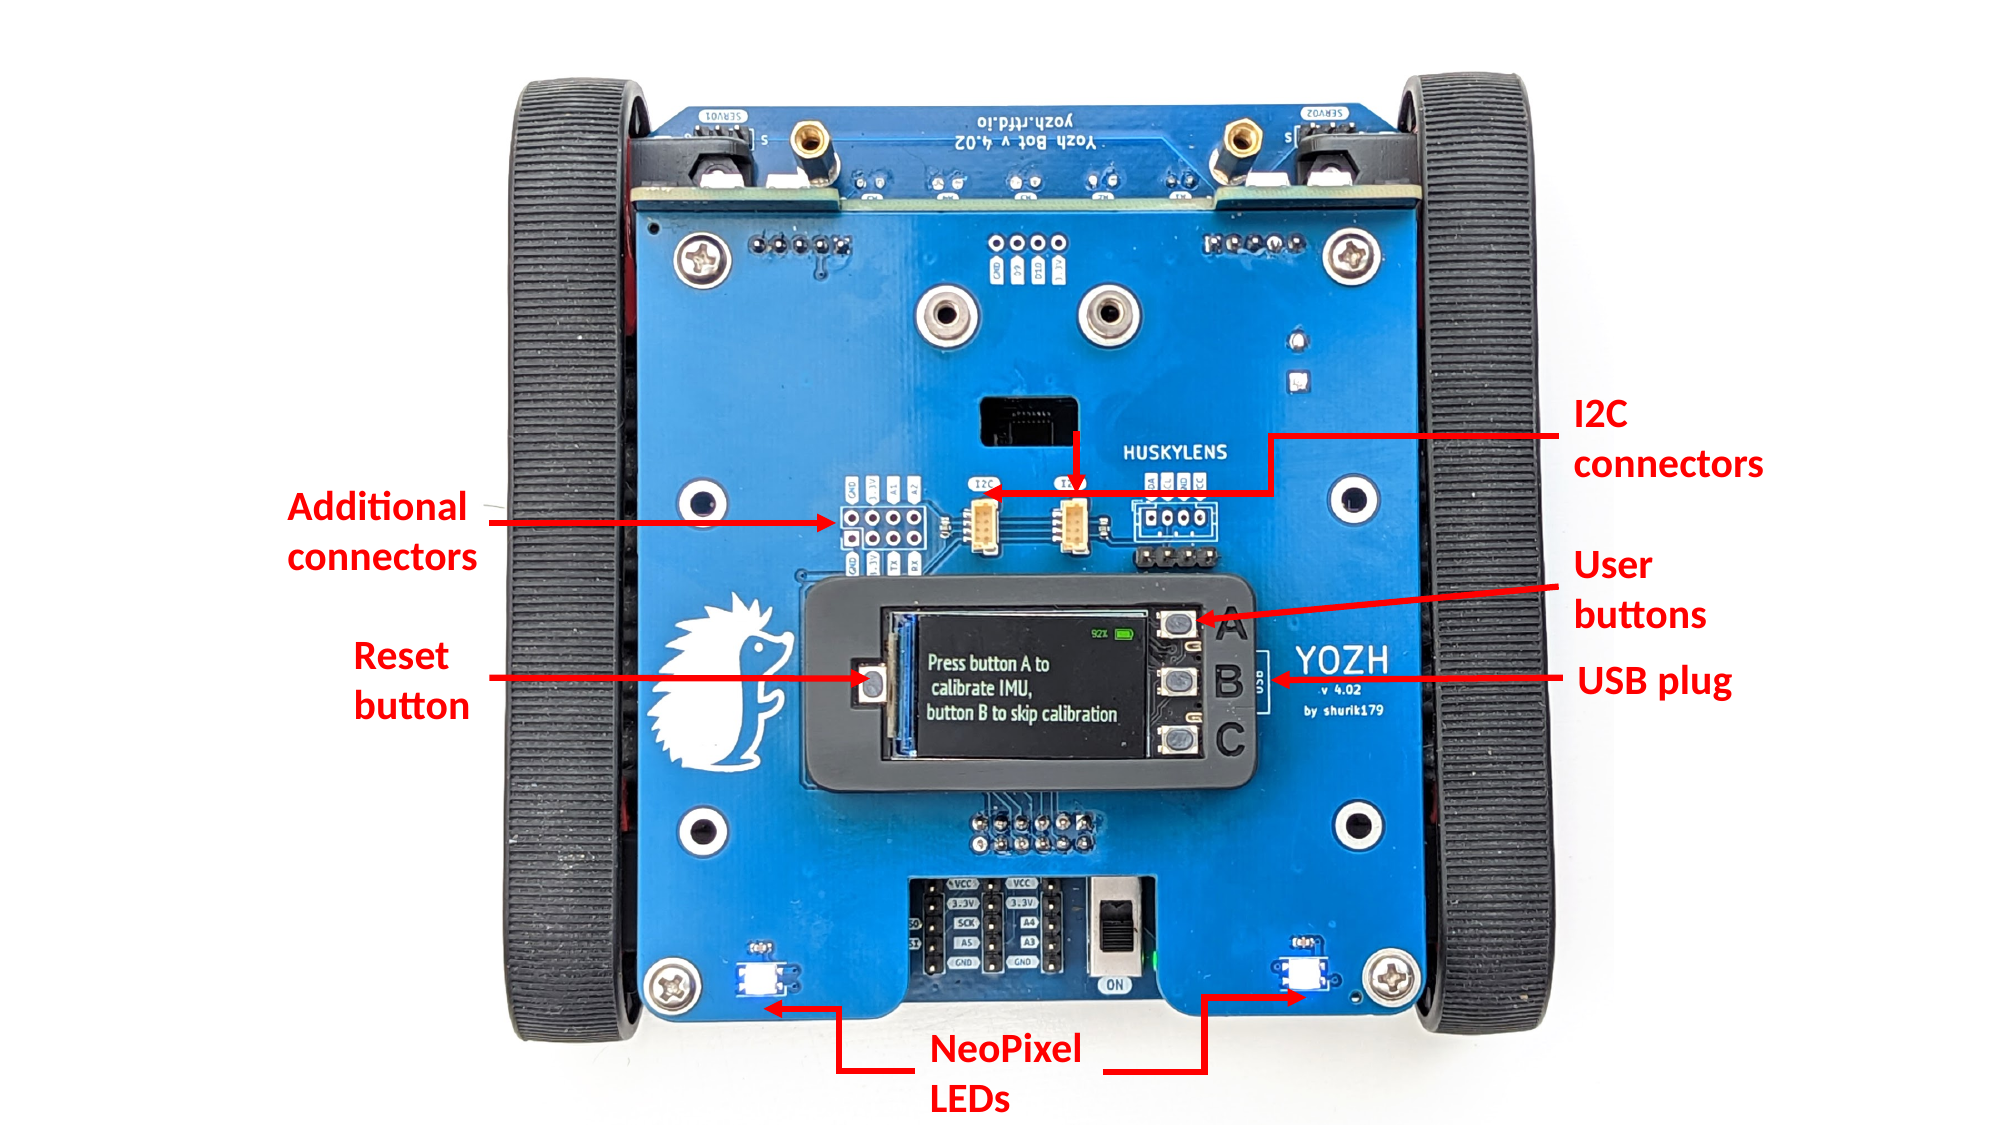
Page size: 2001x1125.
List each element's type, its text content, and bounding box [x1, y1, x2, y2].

text_box Reset button [338, 620, 386, 736]
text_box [763, 1008, 915, 1072]
picture [386, 0, 1614, 1125]
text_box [1102, 997, 1307, 1072]
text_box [1195, 587, 1559, 621]
text_box User buttons [1614, 529, 1776, 644]
text_box Additional connectors [272, 471, 386, 586]
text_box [982, 436, 1076, 494]
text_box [1077, 436, 1559, 494]
text_box I2C connectors [1614, 378, 1811, 493]
text_box USB plug [1614, 645, 1780, 711]
